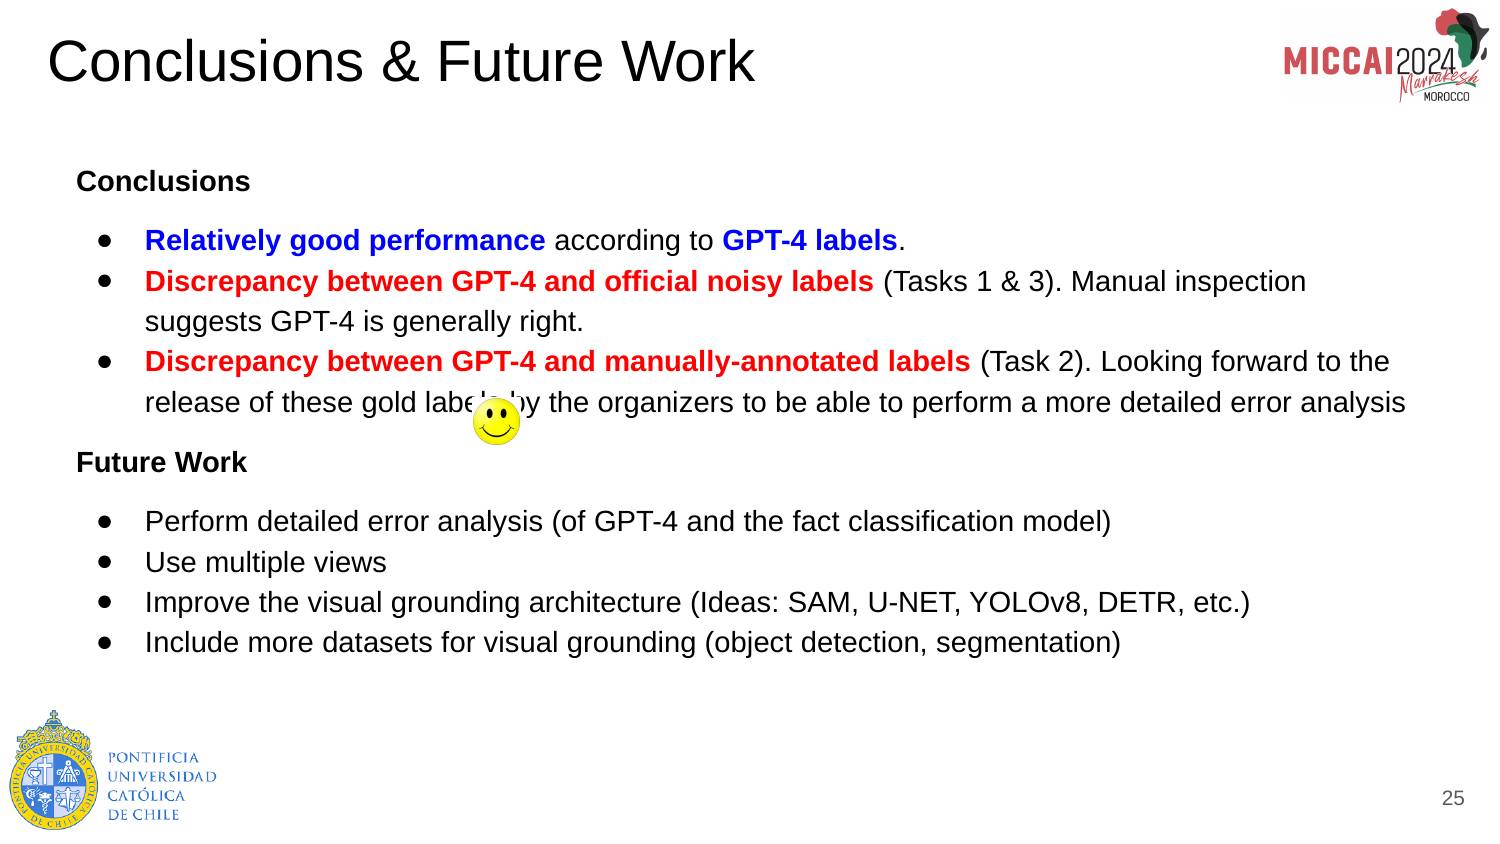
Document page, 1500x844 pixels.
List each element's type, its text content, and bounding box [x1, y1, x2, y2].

picture [472, 397, 521, 446]
picture [9, 710, 217, 830]
picture [1283, 8, 1491, 103]
list Conclusions Relatively good performance according to GPT-4 labels. Discrepancy between GPT-4 and official noisy labels (Tasks 1 & 3). Manual inspection suggests GPT-4 is generally right. Discrepancy between GPT-4 and manually-annotated labels (Task 2). Looking forward to the release of these gold labels by the organizers to be able to perform a more detailed error analysis Future Work Perform detailed error analysis (of GPT-4 and the fact classification model) Use multiple views Improve the visual grounding architecture (Ideas: SAM, U-NET, YOLOv8, DETR, etc.) Include more datasets for visual grounding (object detection, segmentation) [61, 141, 1432, 703]
title Conclusions & Future Work [32, 8, 1269, 103]
slide_number ‹#› [1389, 764, 1480, 830]
